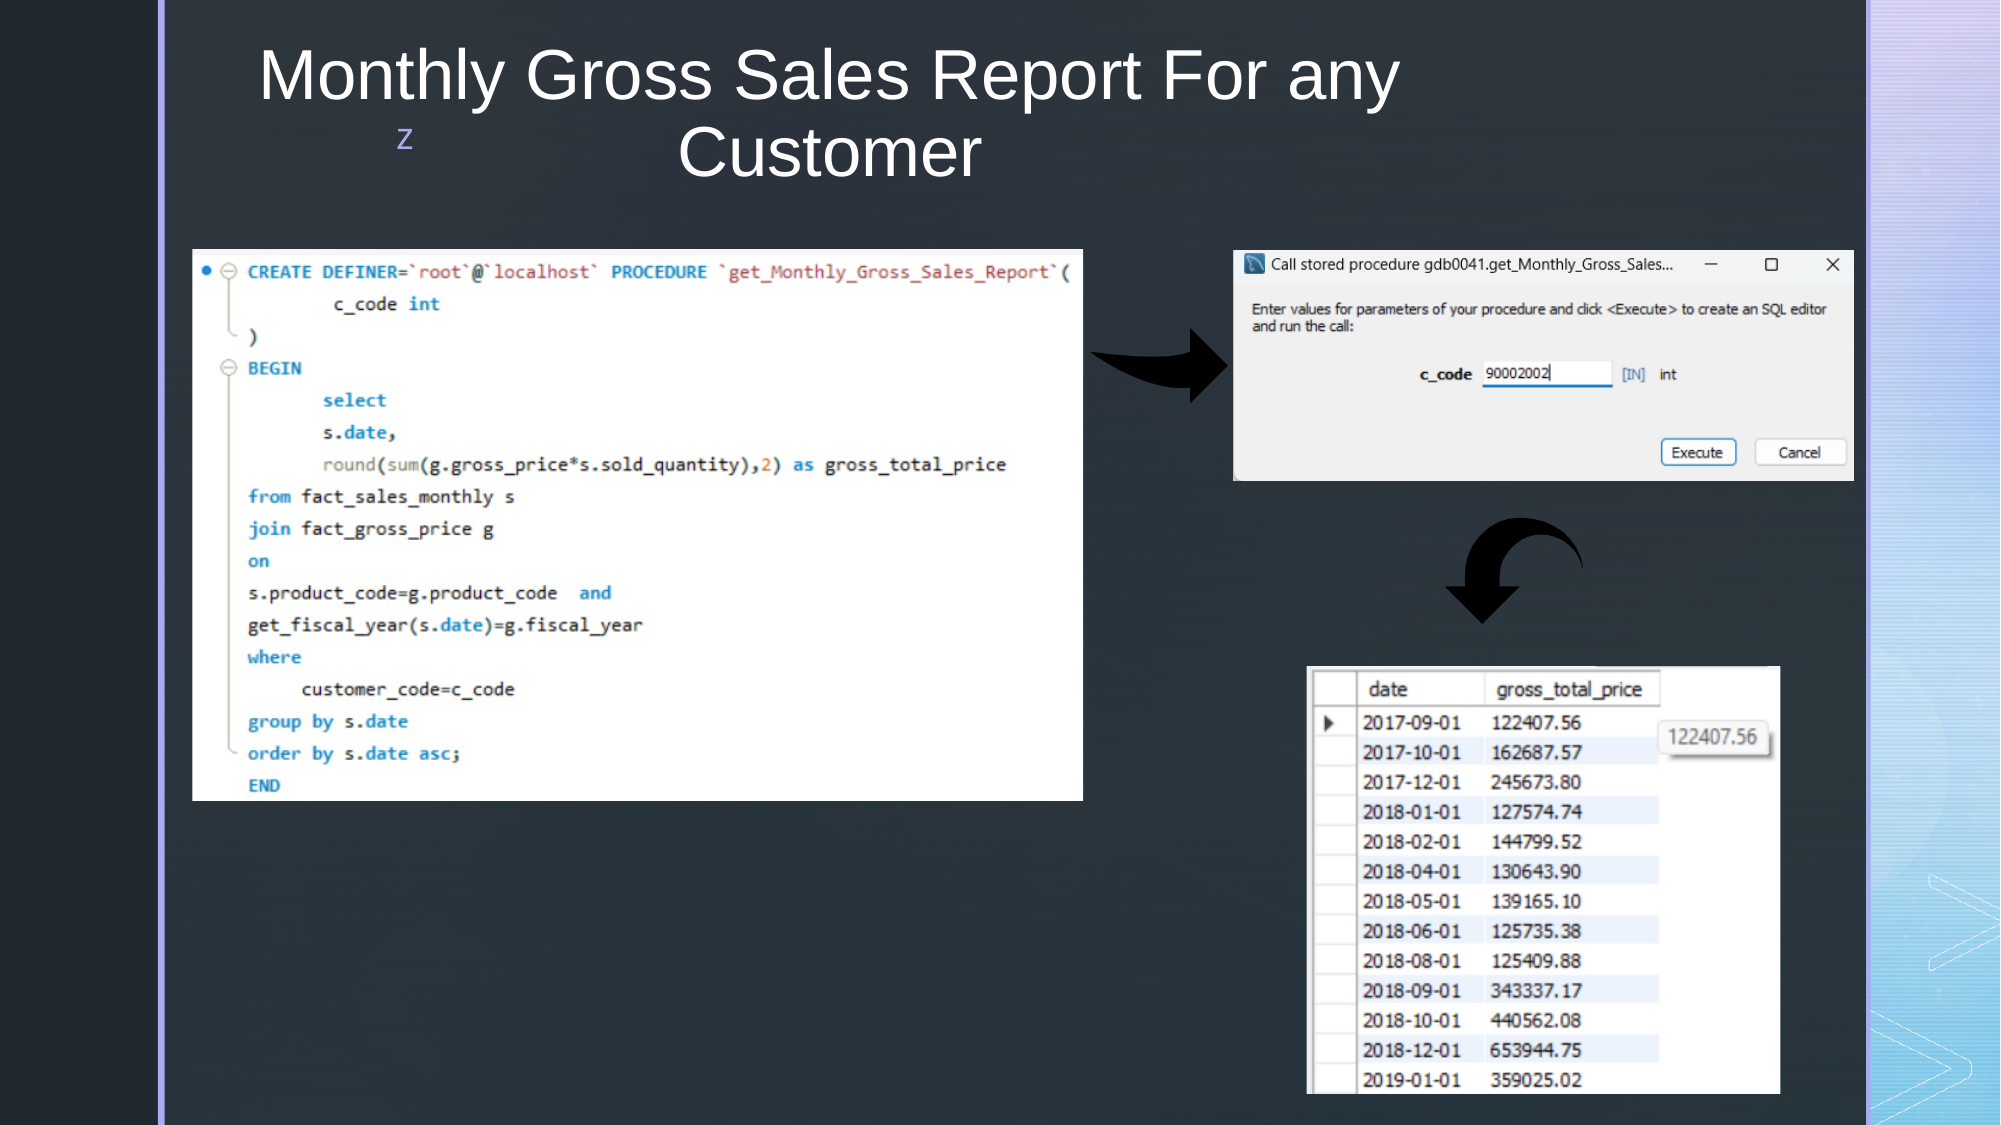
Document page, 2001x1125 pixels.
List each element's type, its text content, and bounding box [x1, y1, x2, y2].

picture [1306, 666, 1781, 1094]
picture [1871, 0, 2001, 1125]
title Monthly Gross Sales Report For any Customer [177, 31, 1484, 209]
picture [192, 249, 1855, 801]
picture [1438, 498, 1589, 649]
